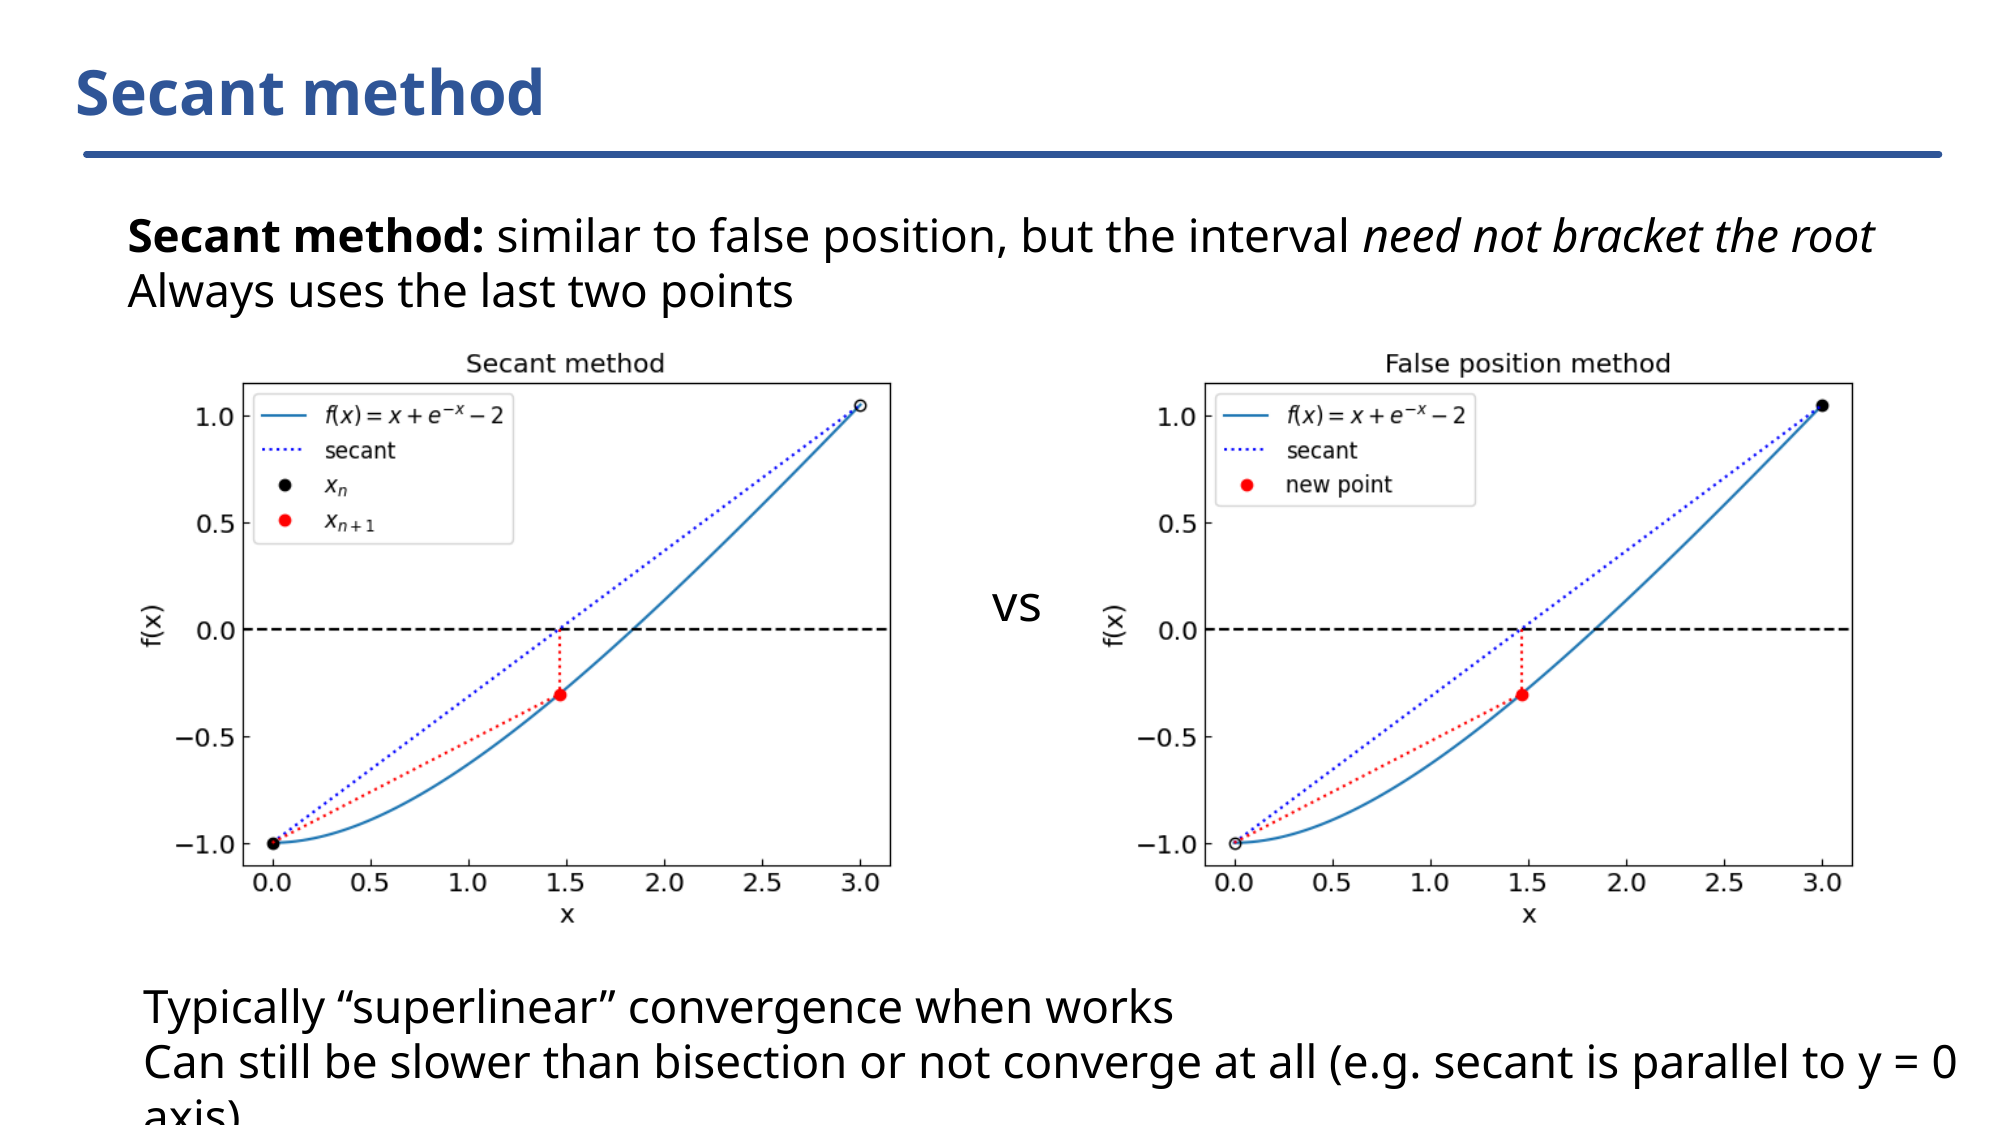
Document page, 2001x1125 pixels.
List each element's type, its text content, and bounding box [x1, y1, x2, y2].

title Secant method [60, 0, 1940, 192]
text_box Secant method: similar to false position, but the interval need not bracket the root Always uses the last two points [112, 199, 1895, 325]
picture [1090, 340, 1865, 941]
text_box vs [978, 564, 1069, 640]
picture [128, 340, 903, 941]
text_box Typically “superlinear” convergence when works Can still be slower than bisection or not converge at all (e.g. secant is parallel to y = 0 axis) [128, 970, 1977, 1125]
